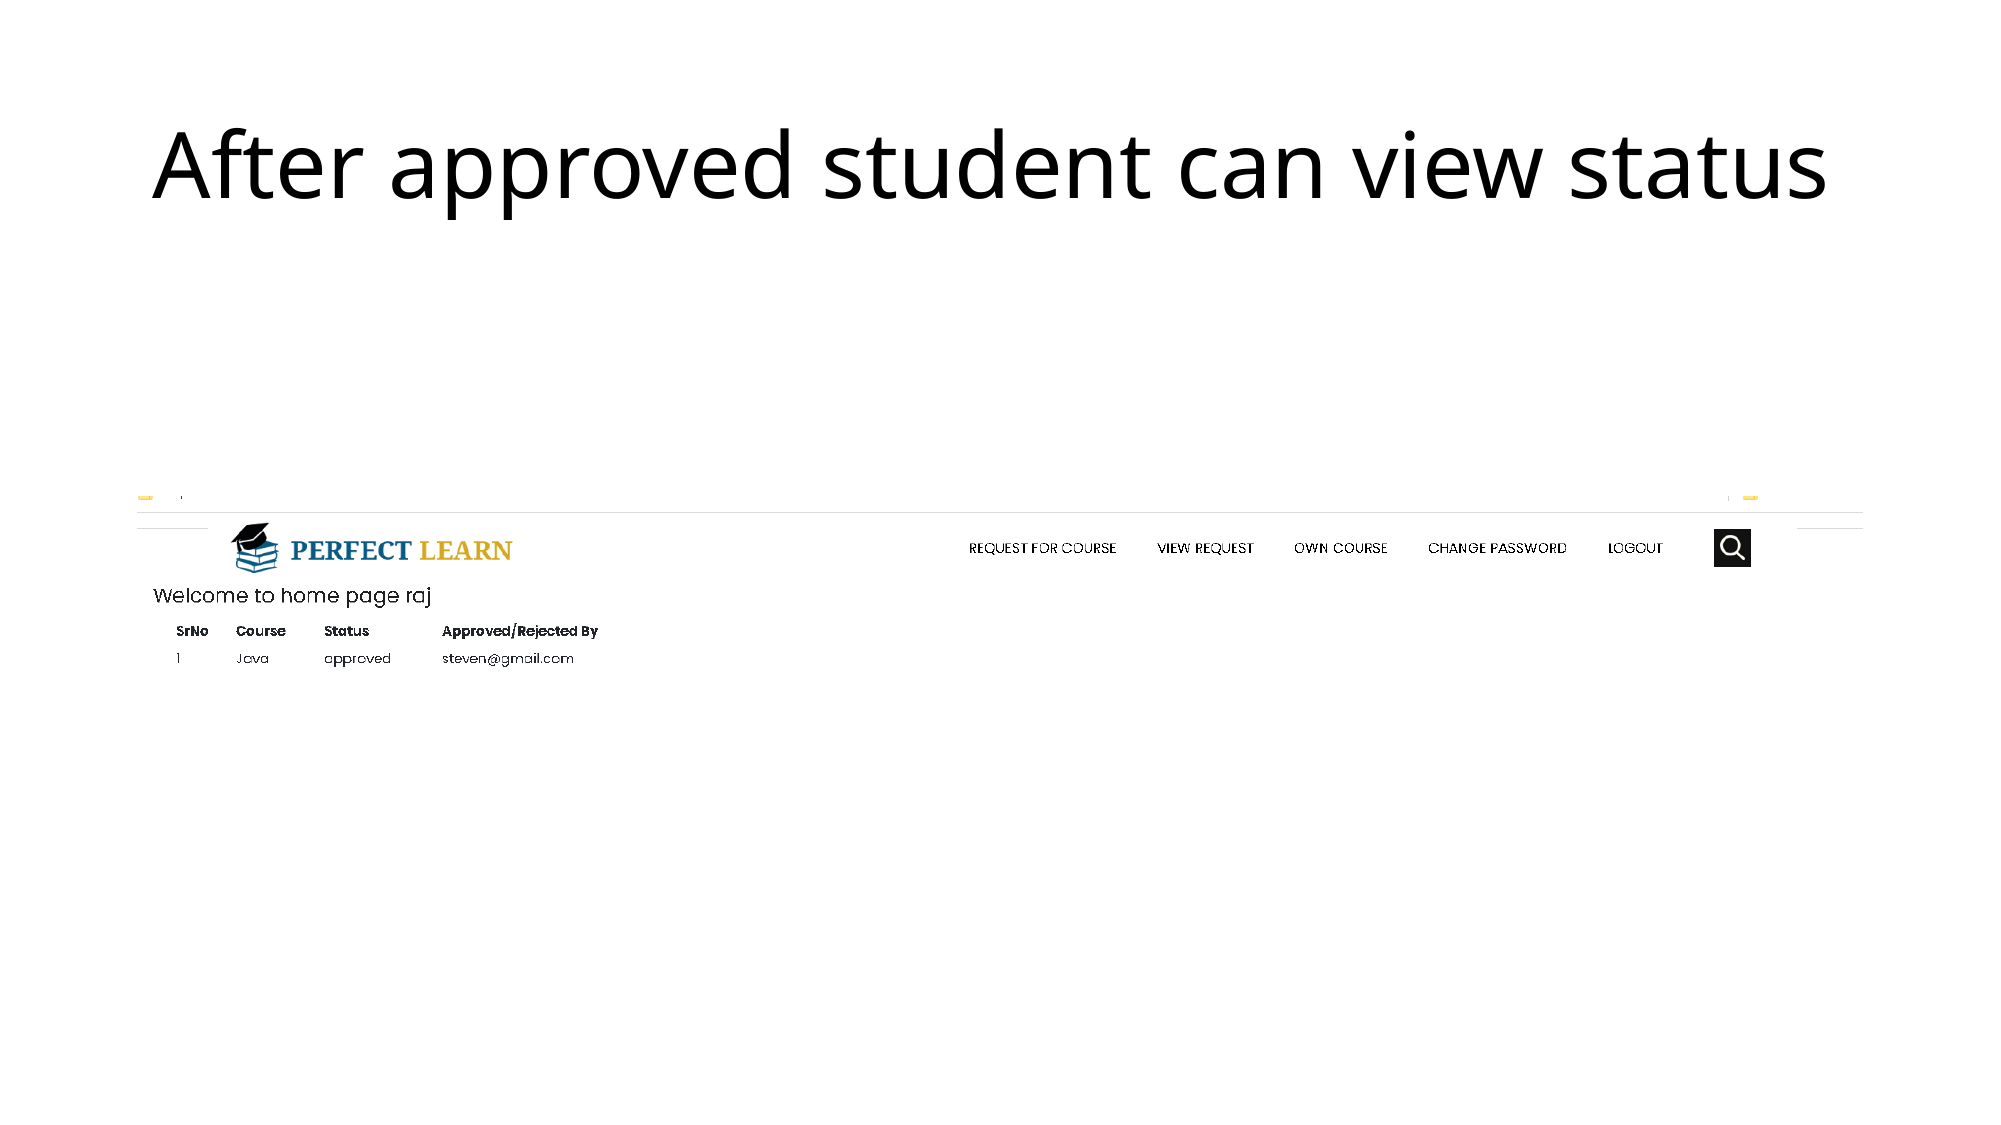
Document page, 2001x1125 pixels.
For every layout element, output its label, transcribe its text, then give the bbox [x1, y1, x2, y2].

title After approved student can view status [137, 59, 1863, 278]
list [137, 496, 1863, 816]
